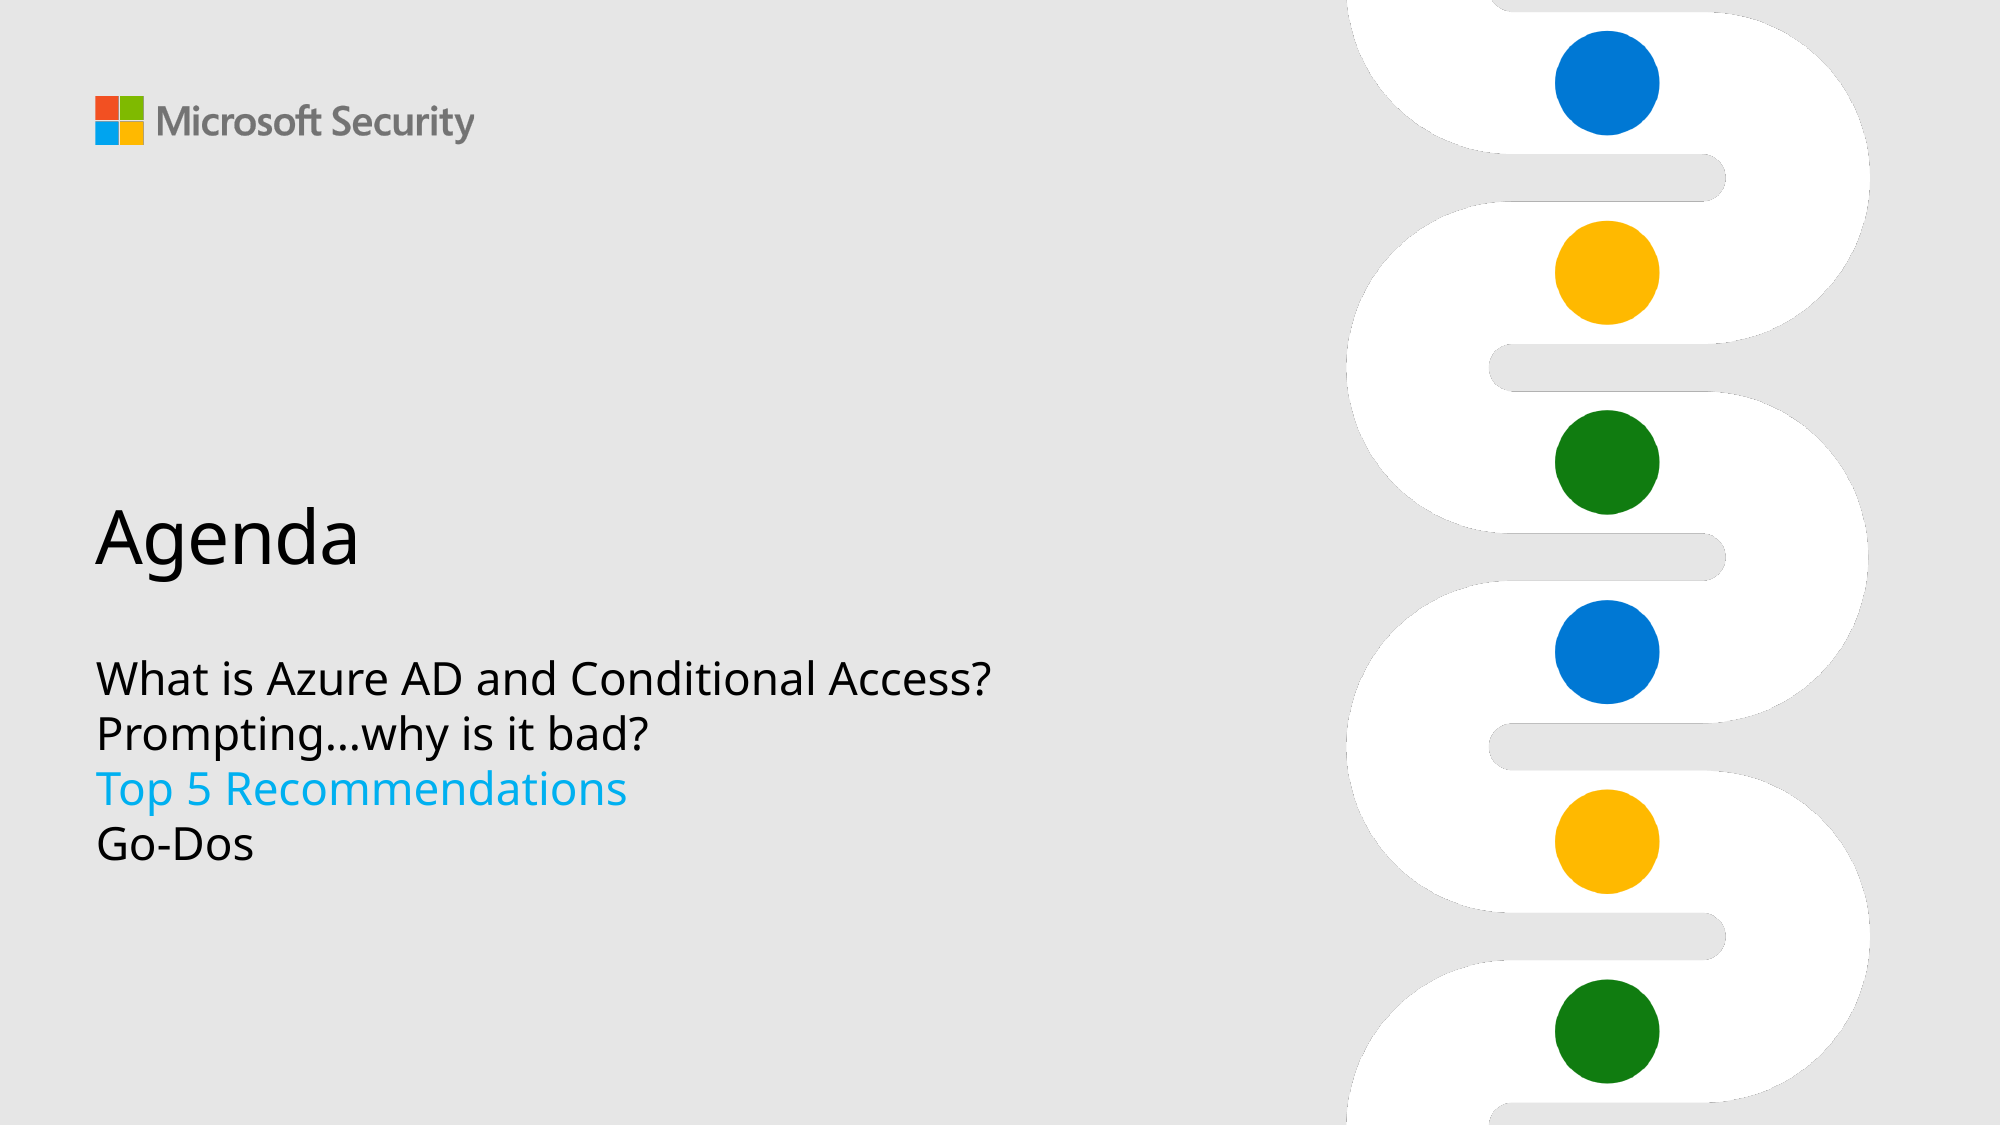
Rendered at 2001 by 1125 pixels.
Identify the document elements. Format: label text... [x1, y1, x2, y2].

title Agenda [95, 488, 1162, 580]
picture [1214, 0, 2000, 1125]
list What is Azure AD and Conditional Access? Prompting…why is it bad? Top 5 Recommendations Go-Dos [95, 650, 1162, 706]
